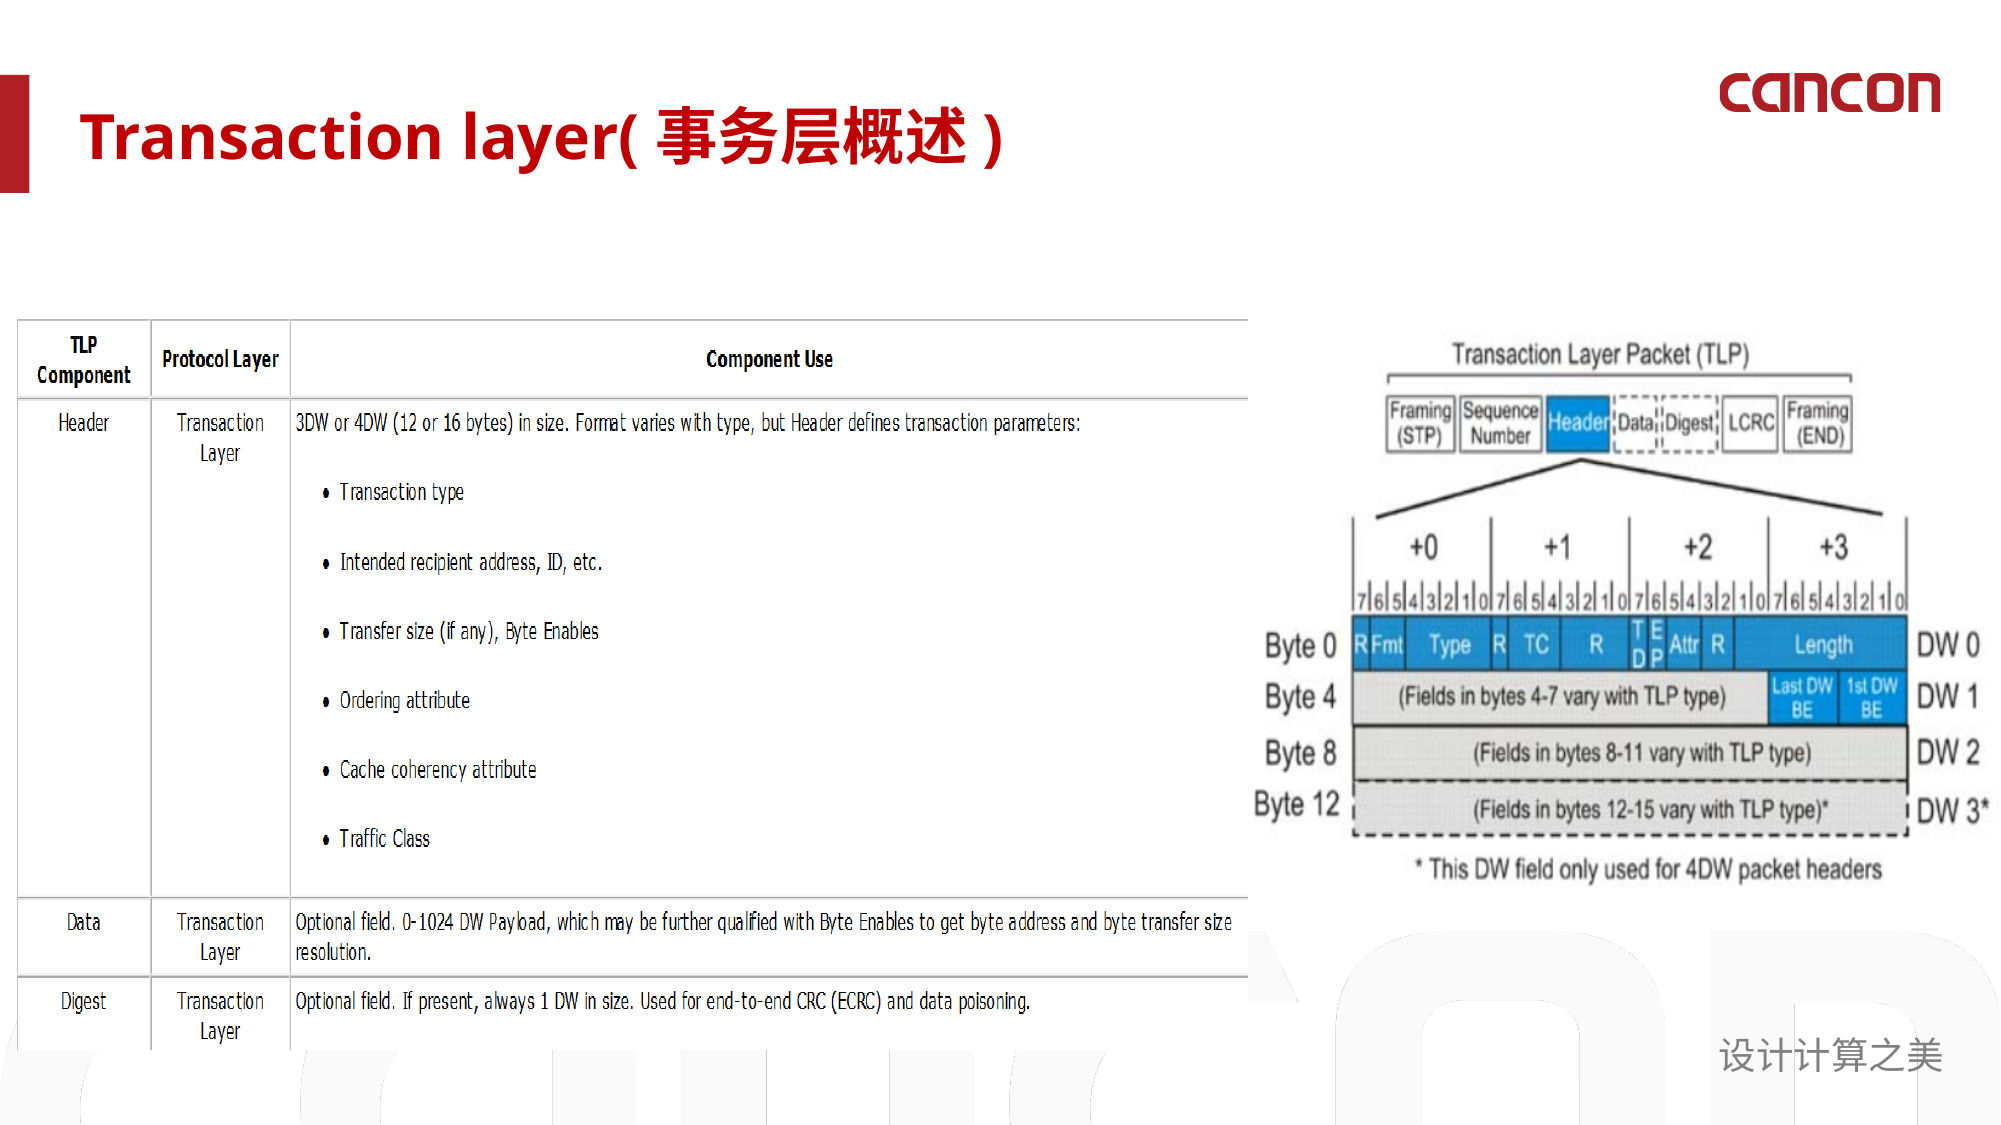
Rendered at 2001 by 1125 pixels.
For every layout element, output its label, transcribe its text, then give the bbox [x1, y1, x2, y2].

picture [17, 319, 2000, 1050]
text_box Transaction layer(事务层概述) [64, 98, 1535, 192]
